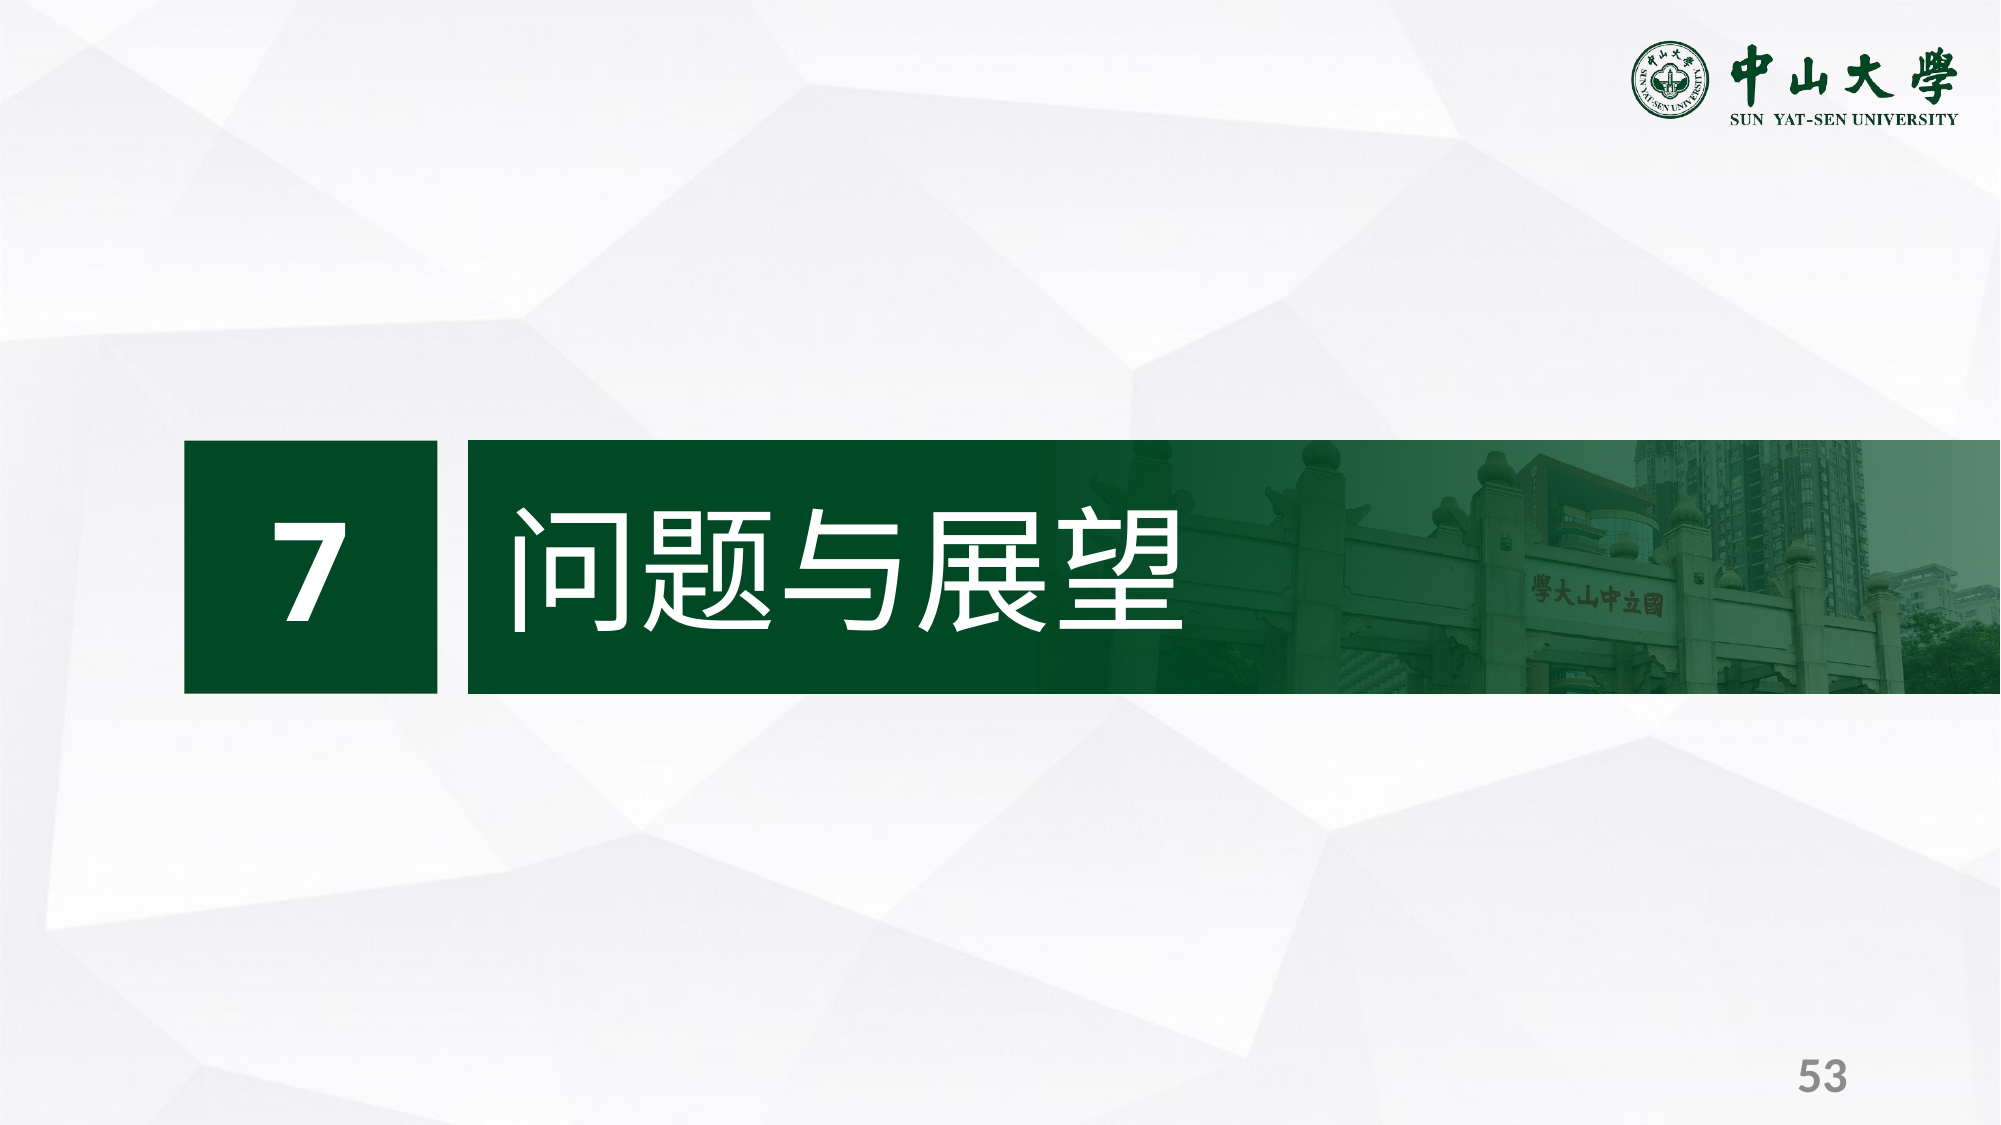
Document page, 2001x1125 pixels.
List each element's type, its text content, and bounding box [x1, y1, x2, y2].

text_box 问题与展望 [487, 476, 1036, 657]
slide_number 53 [1412, 1042, 1863, 1103]
text_box [468, 440, 2000, 695]
picture [0, 0, 2001, 1125]
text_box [184, 440, 438, 694]
